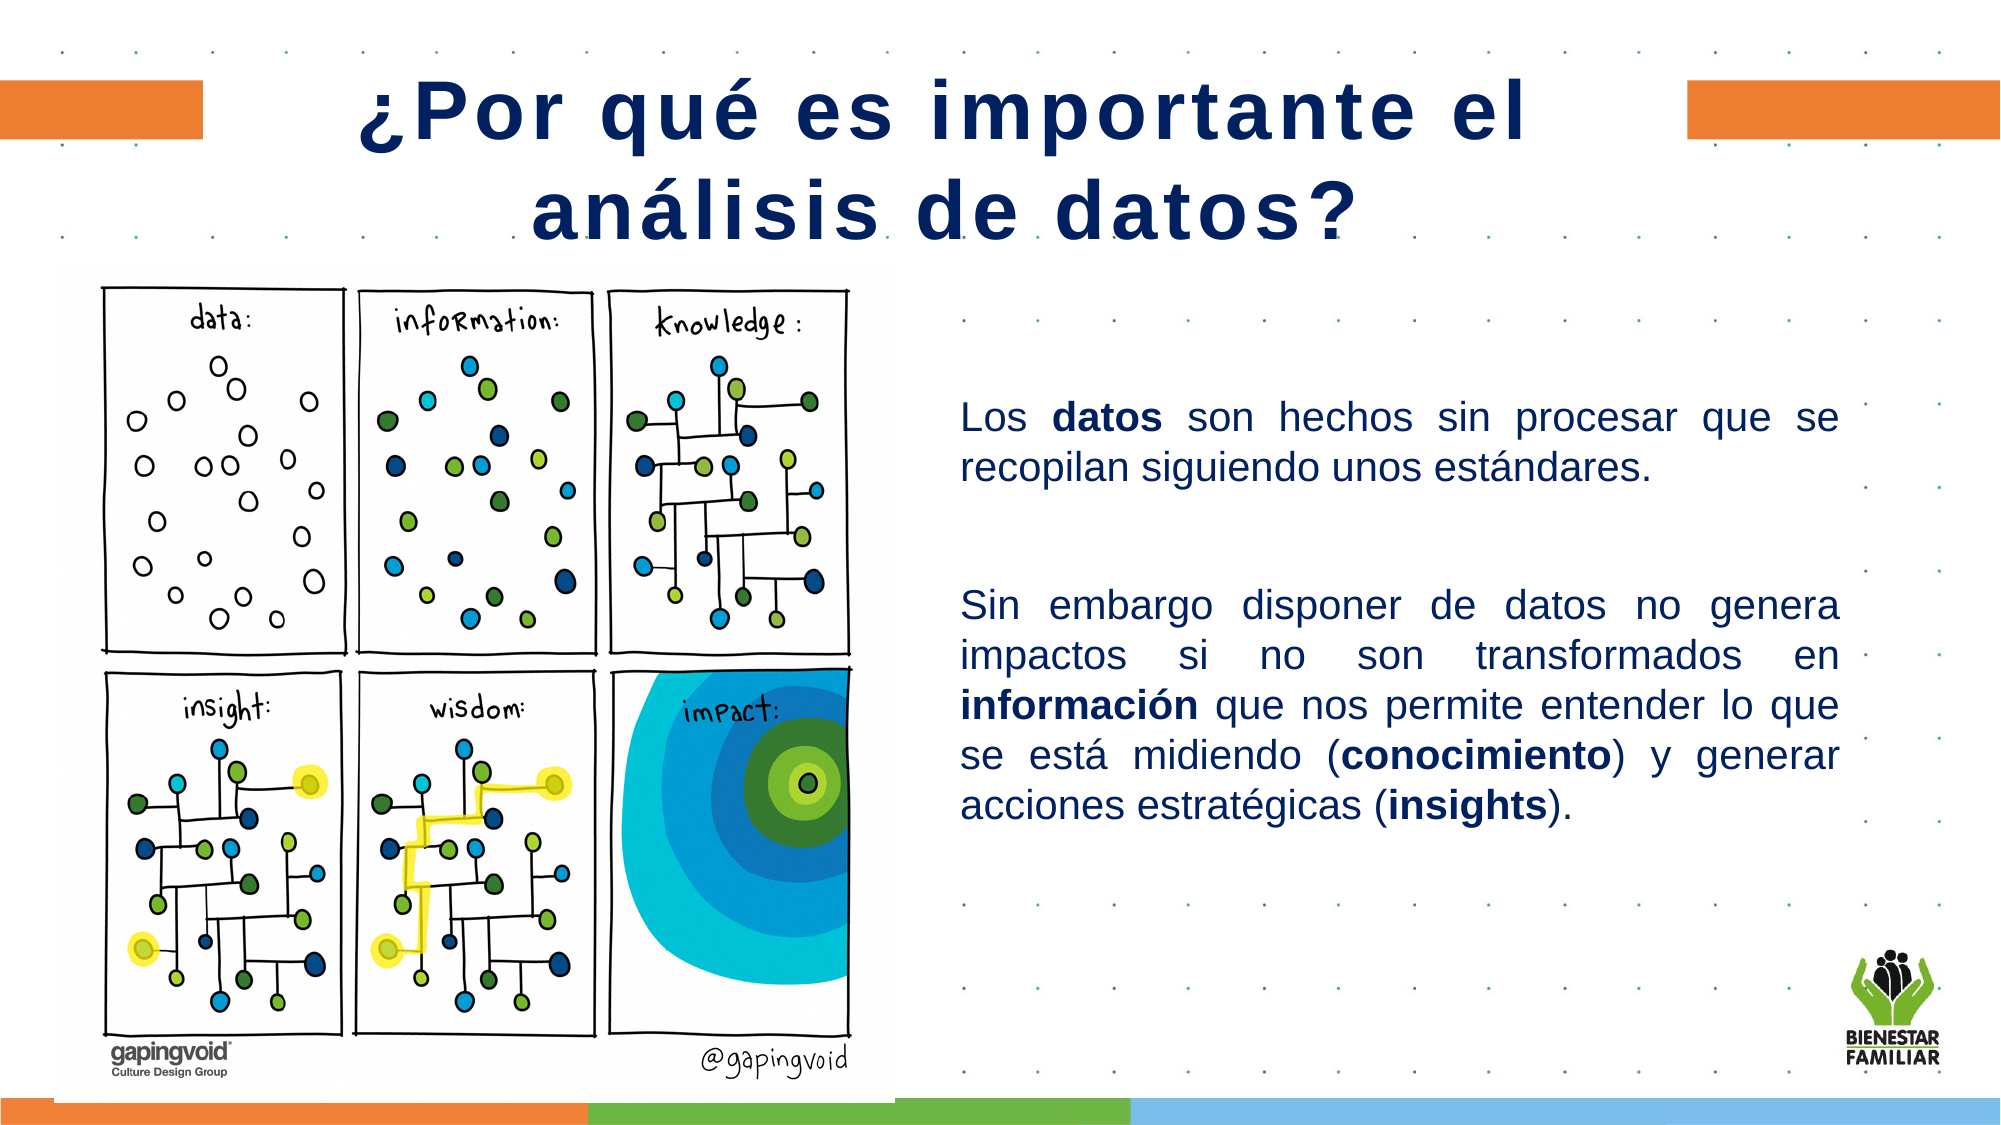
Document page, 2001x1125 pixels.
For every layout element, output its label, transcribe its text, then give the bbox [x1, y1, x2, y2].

text_box Los datos son hechos sin procesar que se recopilan siguiendo unos estándares. Sin embargo disponer de datos no genera impactos si no son transformados en información que nos permite entender lo que se está midiendo (conocimiento) y generar acciones estratégicas (insights). [945, 382, 1856, 879]
text_box [1688, 79, 2000, 140]
picture [0, 0, 2001, 1125]
text_box ¿Por qué es importante el análisis de datos? [203, 48, 1688, 264]
text_box [0, 79, 202, 140]
